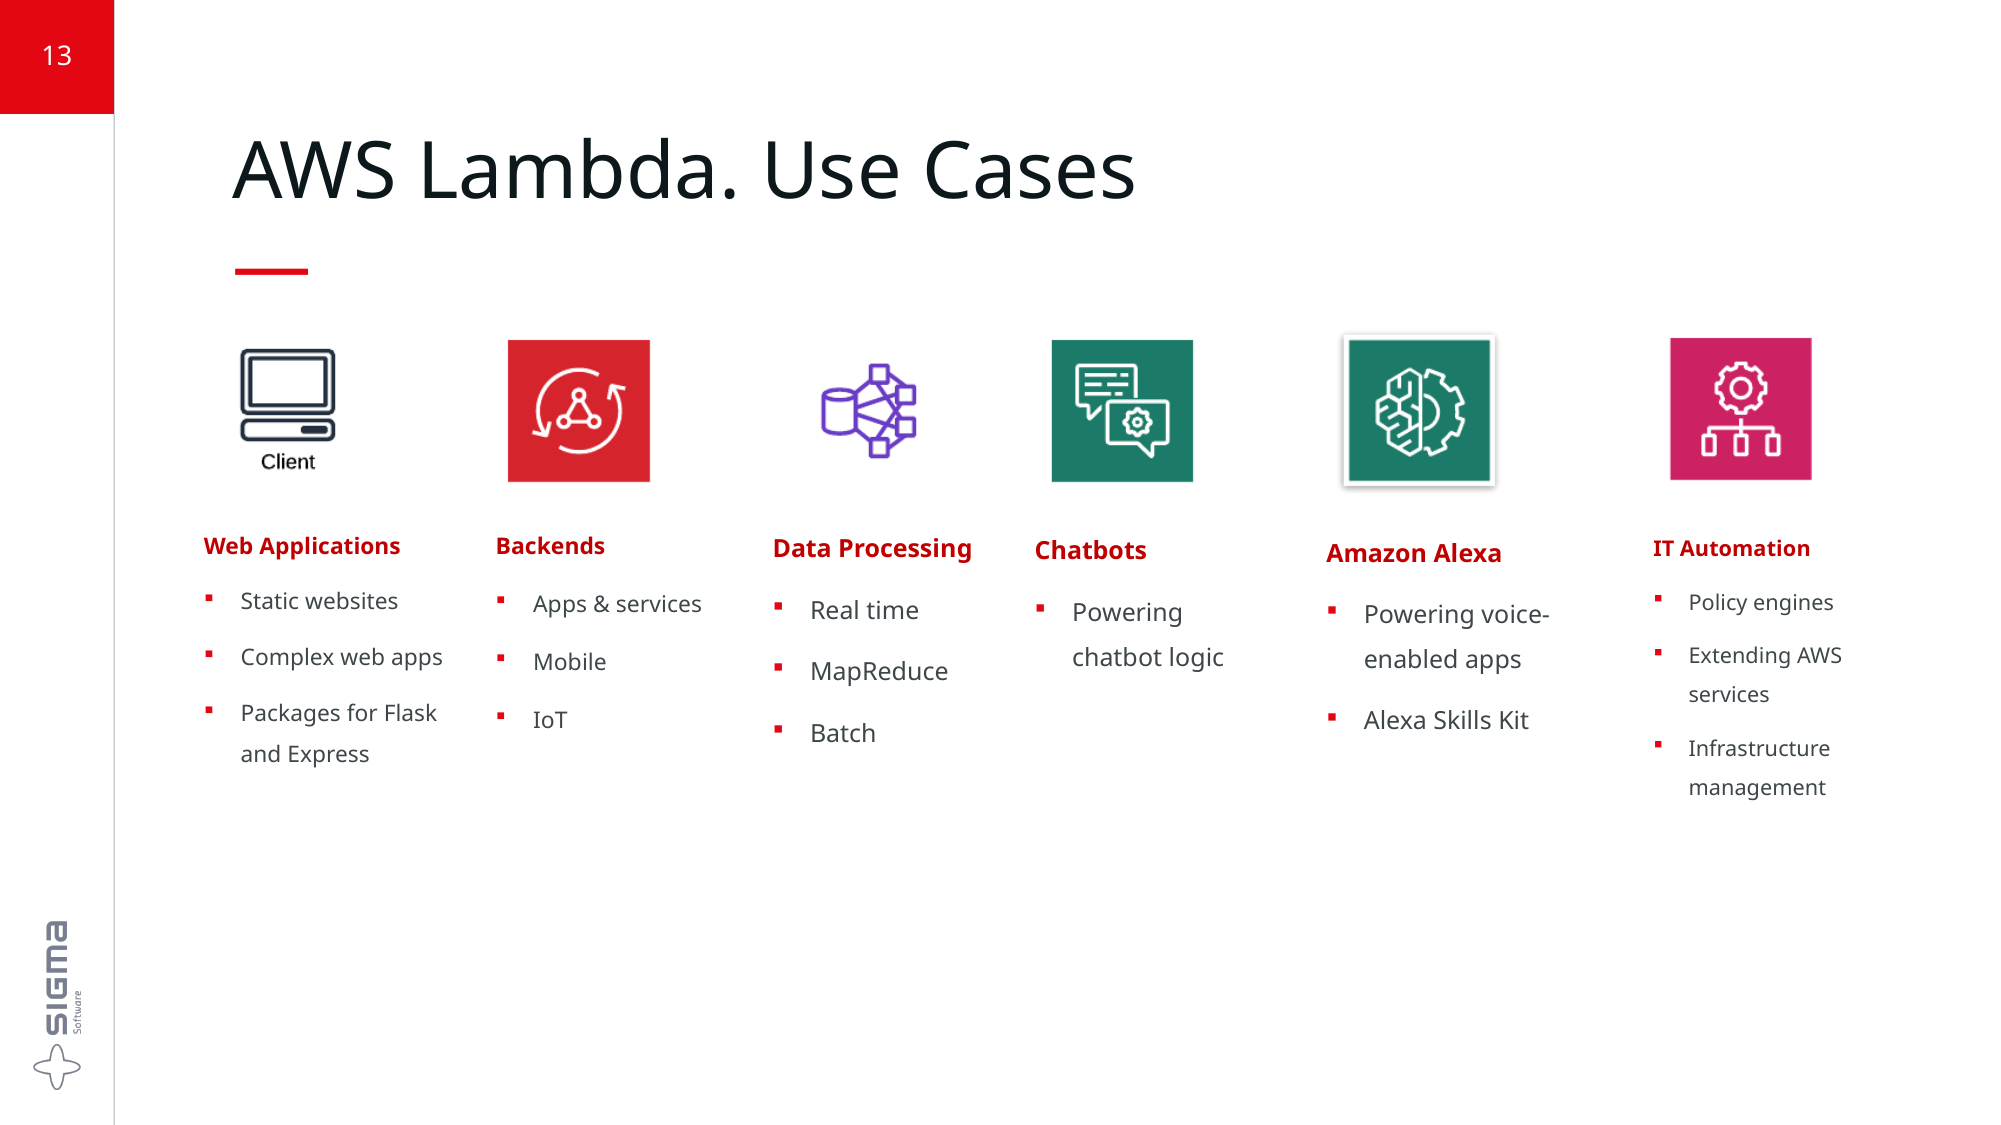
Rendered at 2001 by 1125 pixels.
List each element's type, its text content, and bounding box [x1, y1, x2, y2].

text_box Chatbots Powering chatbot logic [1019, 512, 1292, 805]
picture [791, 333, 947, 489]
picture [1638, 305, 1845, 513]
text_box Data Processing Real time MapReduce Batch [757, 510, 1019, 804]
text_box Backends Apps & services Mobile IoT [480, 510, 753, 804]
picture [34, 922, 81, 1090]
picture [475, 307, 683, 515]
text_box Amazon Alexa Powering voice-enabled apps Alexa Skills Kit [1311, 514, 1584, 808]
text_box IT Automation Policy engines Extending AWS services Infrastructure management [1638, 514, 1911, 808]
title AWS Lambda. Use Cases — [232, 119, 1886, 312]
picture [1311, 302, 1529, 520]
text_box Web Applications Static websites Complex web apps Packages for Flask and Express [189, 510, 462, 804]
slide_number 13 [0, 0, 114, 114]
picture [1019, 307, 1227, 515]
picture [210, 317, 366, 504]
